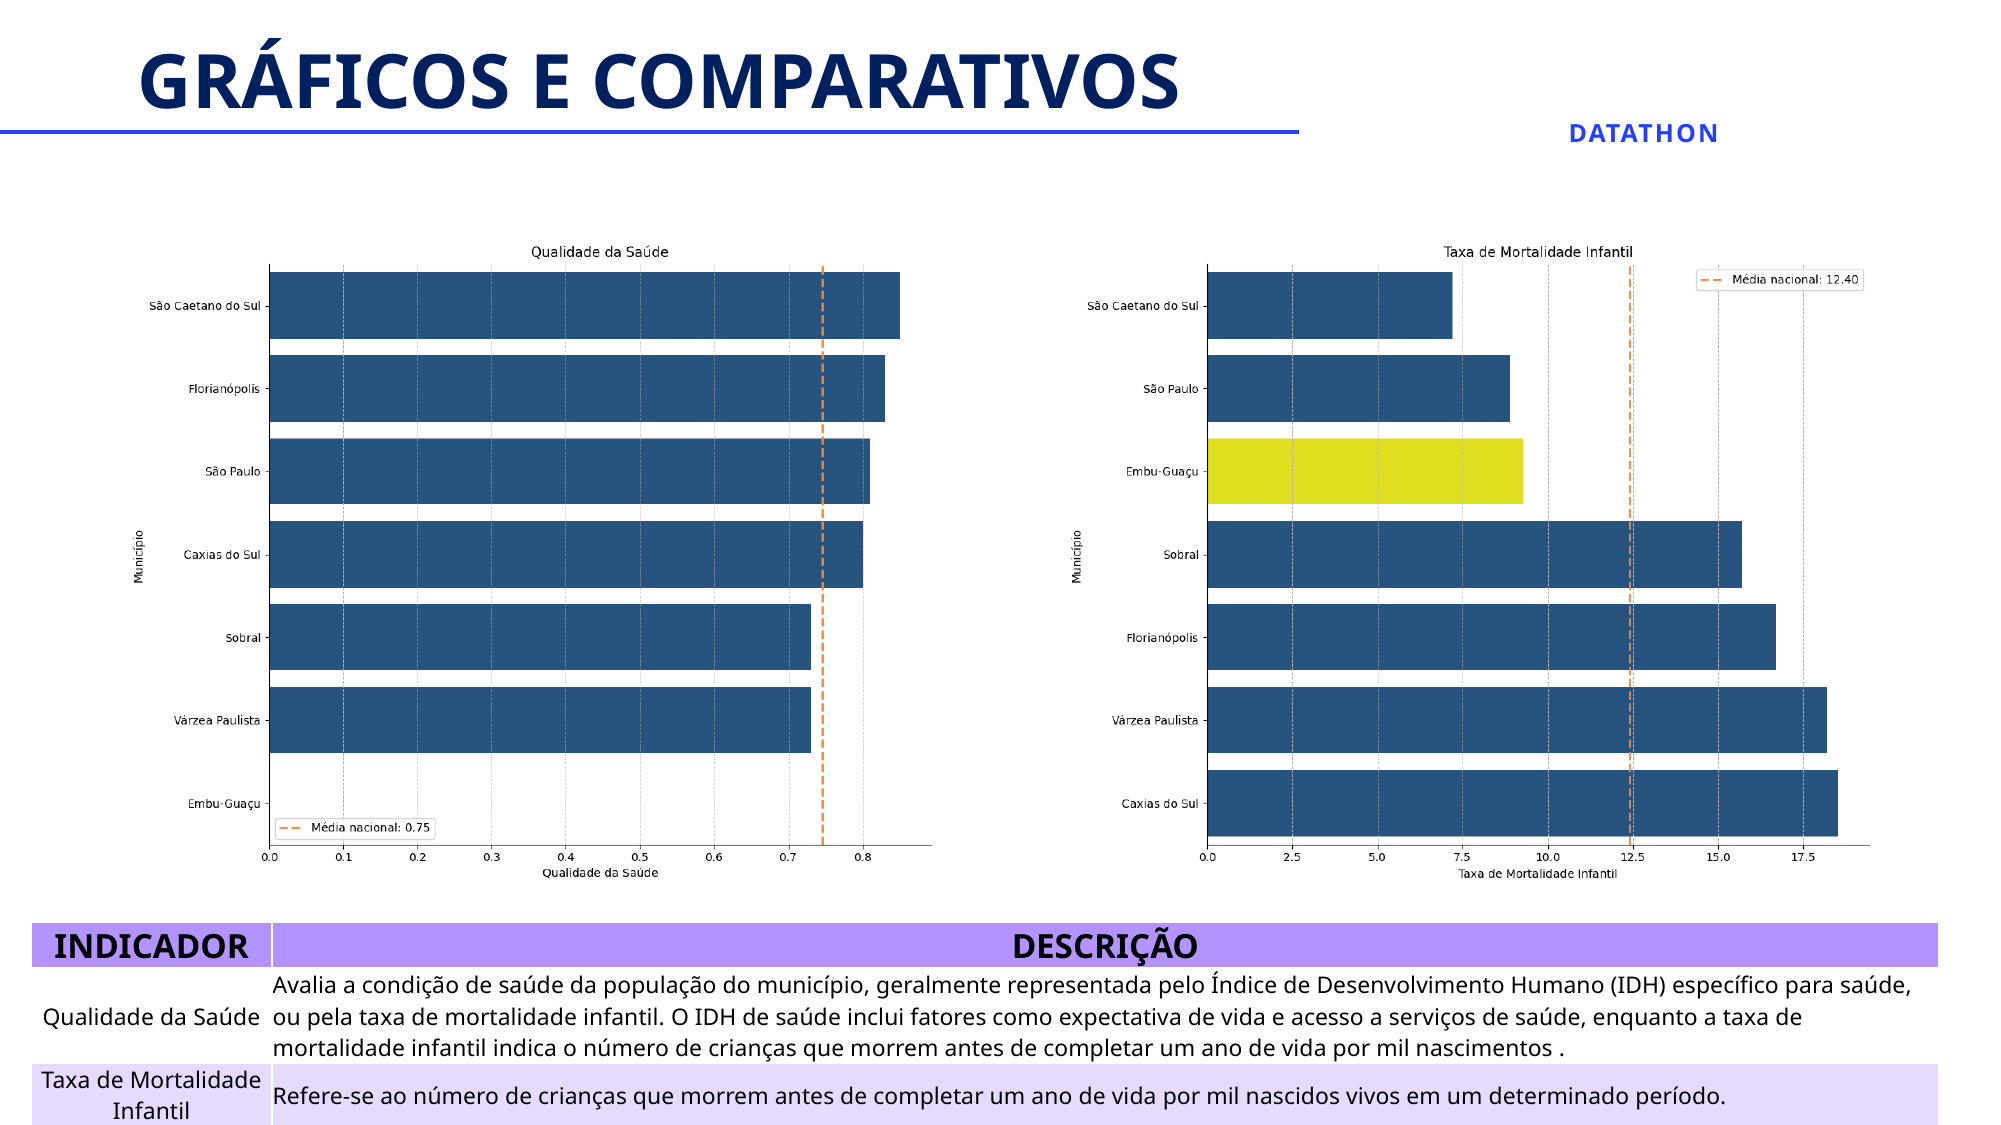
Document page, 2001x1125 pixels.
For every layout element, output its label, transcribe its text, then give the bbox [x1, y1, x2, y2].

picture [1062, 237, 1876, 888]
table_header DESCRIÇÃO [273, 923, 1938, 967]
picture [124, 237, 938, 888]
title GRÁFICOS E COMPARATIVOS [123, 0, 1848, 133]
table_cell Qualidade da Saúde [32, 969, 271, 1062]
table_cell Avalia a condição de saúde da população do município, geralmente representada pelo Índice de Desenvolvimento Humano (IDH) específico para saúde, ou pela taxa de mortalidade infantil. O IDH de saúde inclui fatores como expectativa de vida e acesso a serviços de saúde, enquanto a taxa de mortalidade infantil indica o número de crianças que morrem antes de completar um ano de vida por mil nascimentos . [273, 969, 1938, 1062]
table_cell Taxa de Mortalidade Infantil [32, 1064, 271, 1125]
footer datathon [1306, 102, 1982, 163]
table_cell Refere-se ao número de crianças que morrem antes de completar um ano de vida por mil nascidos vivos em um determinado período. [273, 1064, 1938, 1125]
table_header INDICADOR [32, 923, 271, 967]
